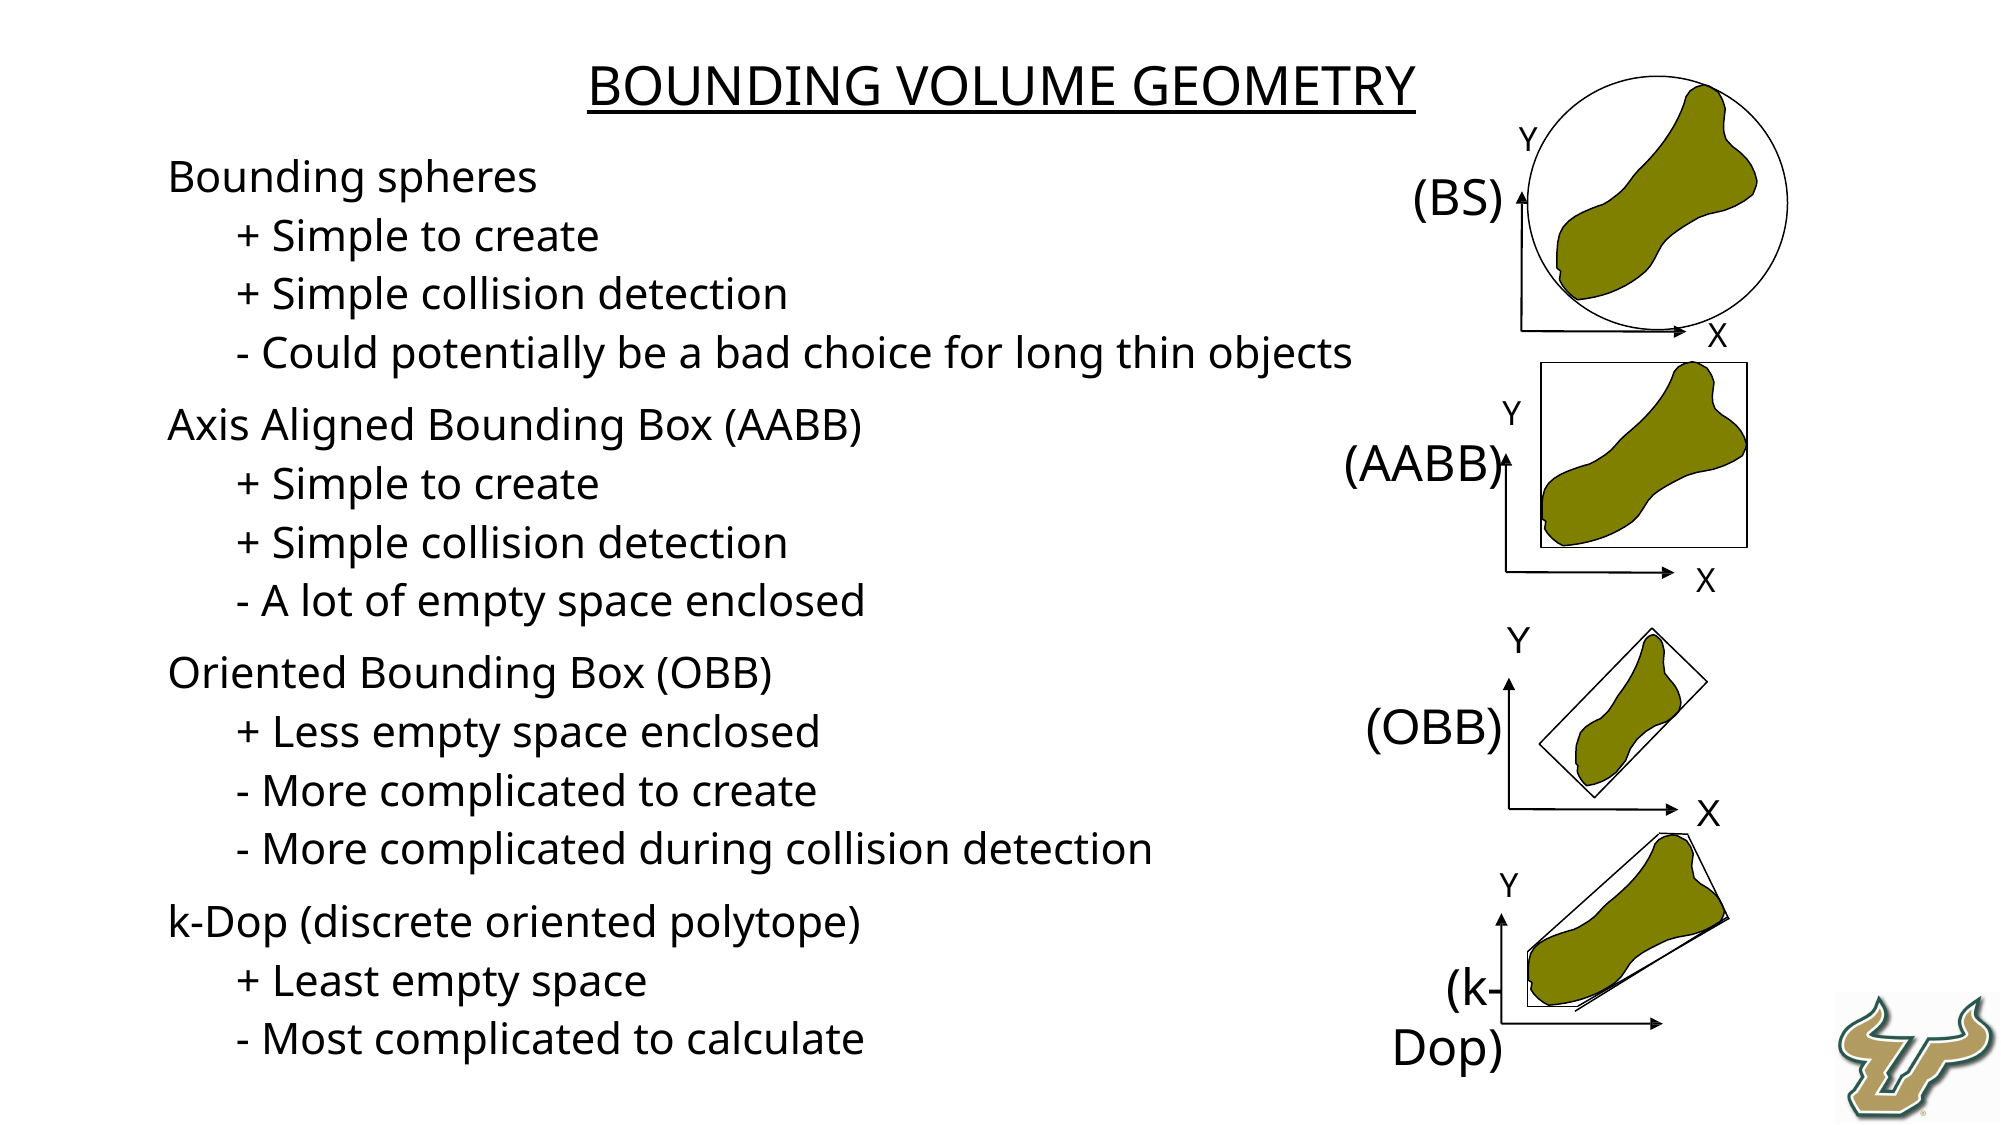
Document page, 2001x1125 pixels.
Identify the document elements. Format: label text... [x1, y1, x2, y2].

text_box Y [1503, 614, 1534, 662]
list Bounding volume geometry Bounding spheres + Simple to create + Simple collision detection - Could potentially be a bad choice for long thin objects Axis Aligned Bounding Box (AABB) + Simple to create + Simple collision detection - A lot of empty space enclosed Oriented Bounding Box (OBB) + Less empty space enclosed - More complicated to create - More complicated during collision detection k-Dop (discrete oriented polytope) + Least empty space - Most complicated to calculate [150, 50, 1850, 1073]
text_box X [1694, 786, 1724, 834]
text_box [1540, 362, 1747, 548]
text_box Y [1500, 389, 1524, 432]
text_box [1495, 913, 1508, 953]
picture [1835, 992, 2000, 1124]
text_box Y [1516, 116, 1541, 159]
text_box Y [1497, 861, 1522, 904]
text_box [1505, 566, 1675, 579]
text_box [1515, 191, 1527, 332]
text_box [1504, 1017, 1663, 1030]
text_box [1528, 834, 1725, 1006]
text_box (AABB) [1342, 429, 1504, 492]
text_box X [1705, 311, 1730, 354]
text_box (OBB) [1342, 692, 1504, 755]
text_box [1504, 453, 1513, 573]
text_box [1508, 803, 1679, 816]
text_box (k-Dop) [1332, 953, 1504, 1076]
text_box [1539, 628, 1708, 798]
text_box [1502, 677, 1516, 810]
text_box X [1694, 556, 1718, 599]
text_box [1521, 328, 1687, 338]
text_box [1527, 76, 1788, 330]
text_box (BS) [1403, 163, 1504, 226]
